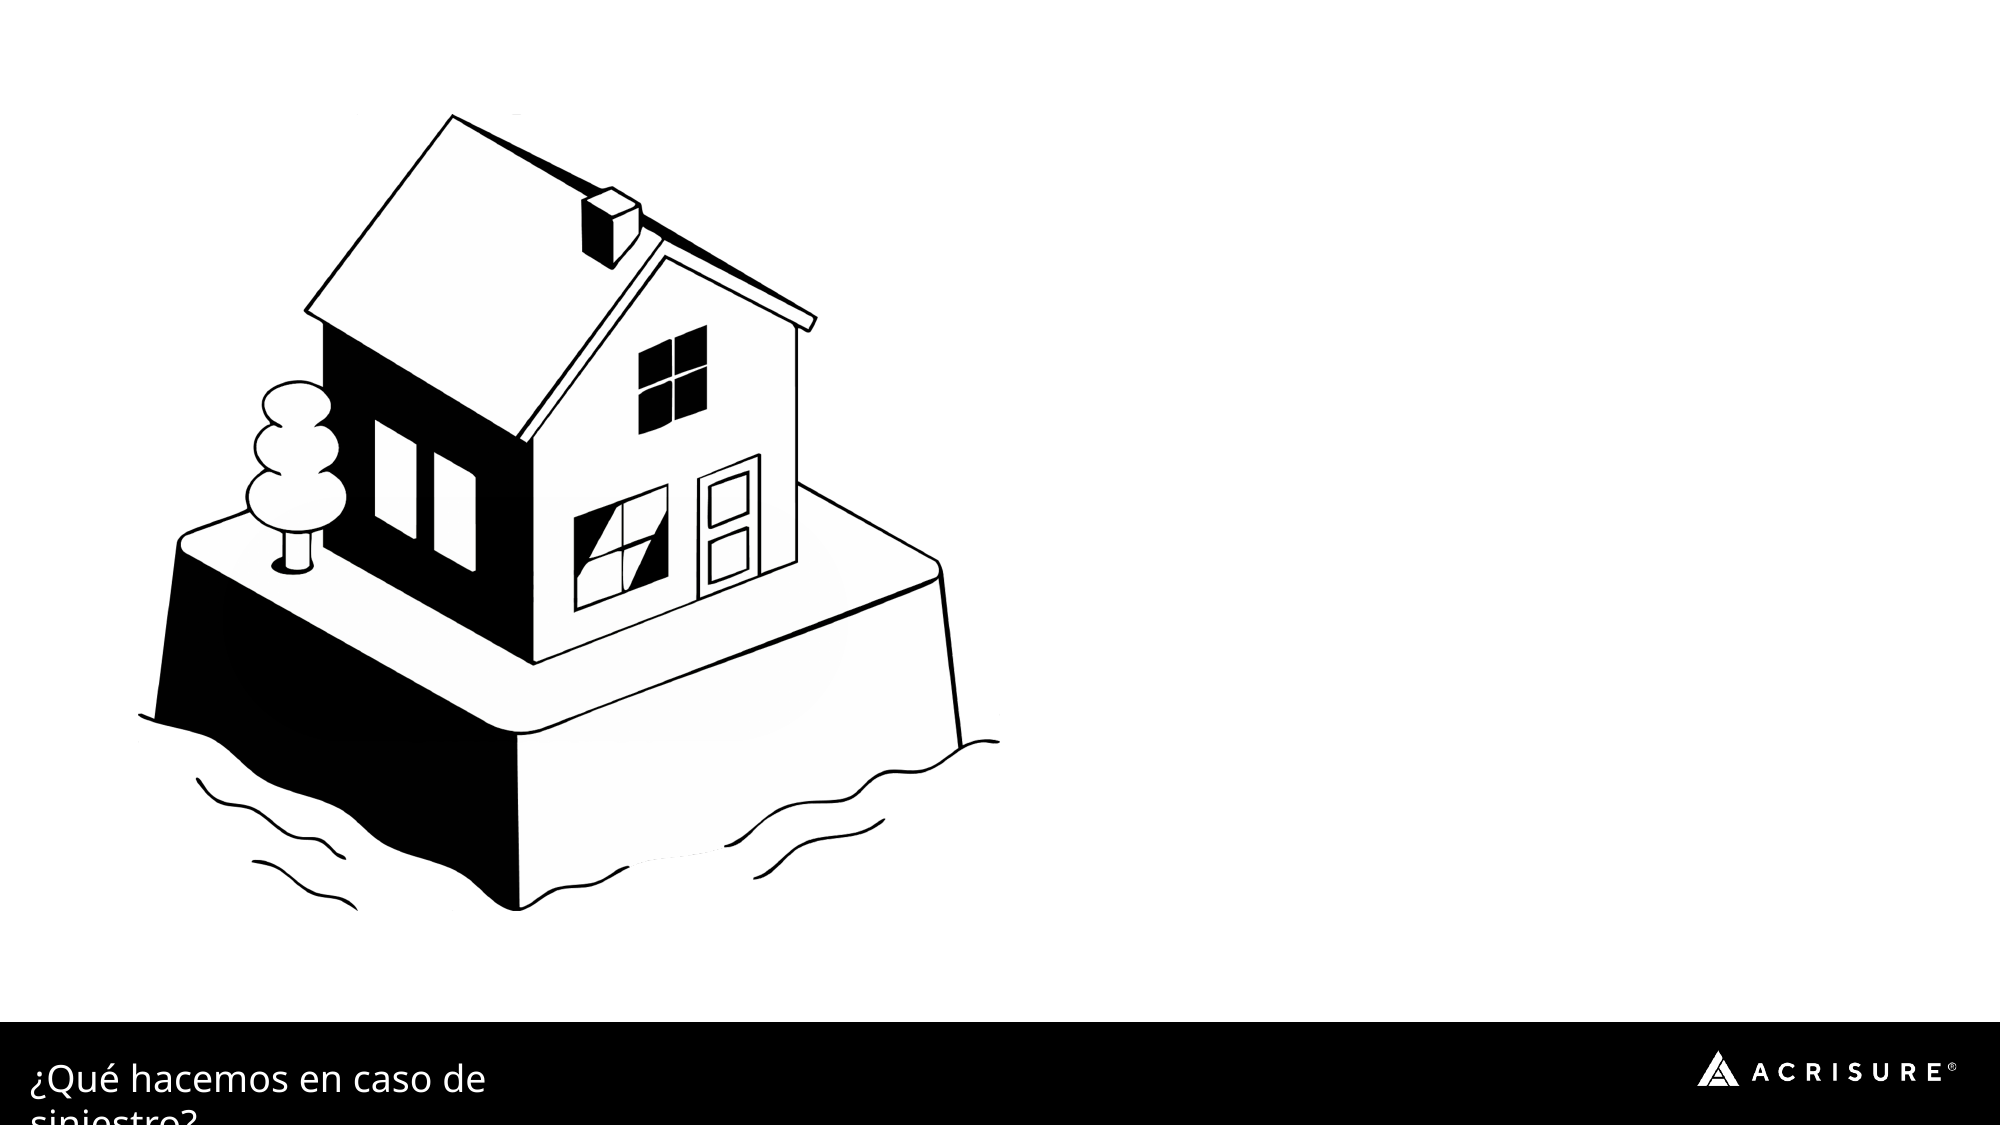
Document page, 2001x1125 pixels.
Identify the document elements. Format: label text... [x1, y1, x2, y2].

picture [0, 1023, 357, 1125]
text_box ¿Qué hacemos en caso de siniestro? [357, 1047, 640, 1125]
picture [1695, 1050, 1959, 1086]
picture [0, 0, 1001, 1022]
text_box [357, 1023, 2000, 1125]
